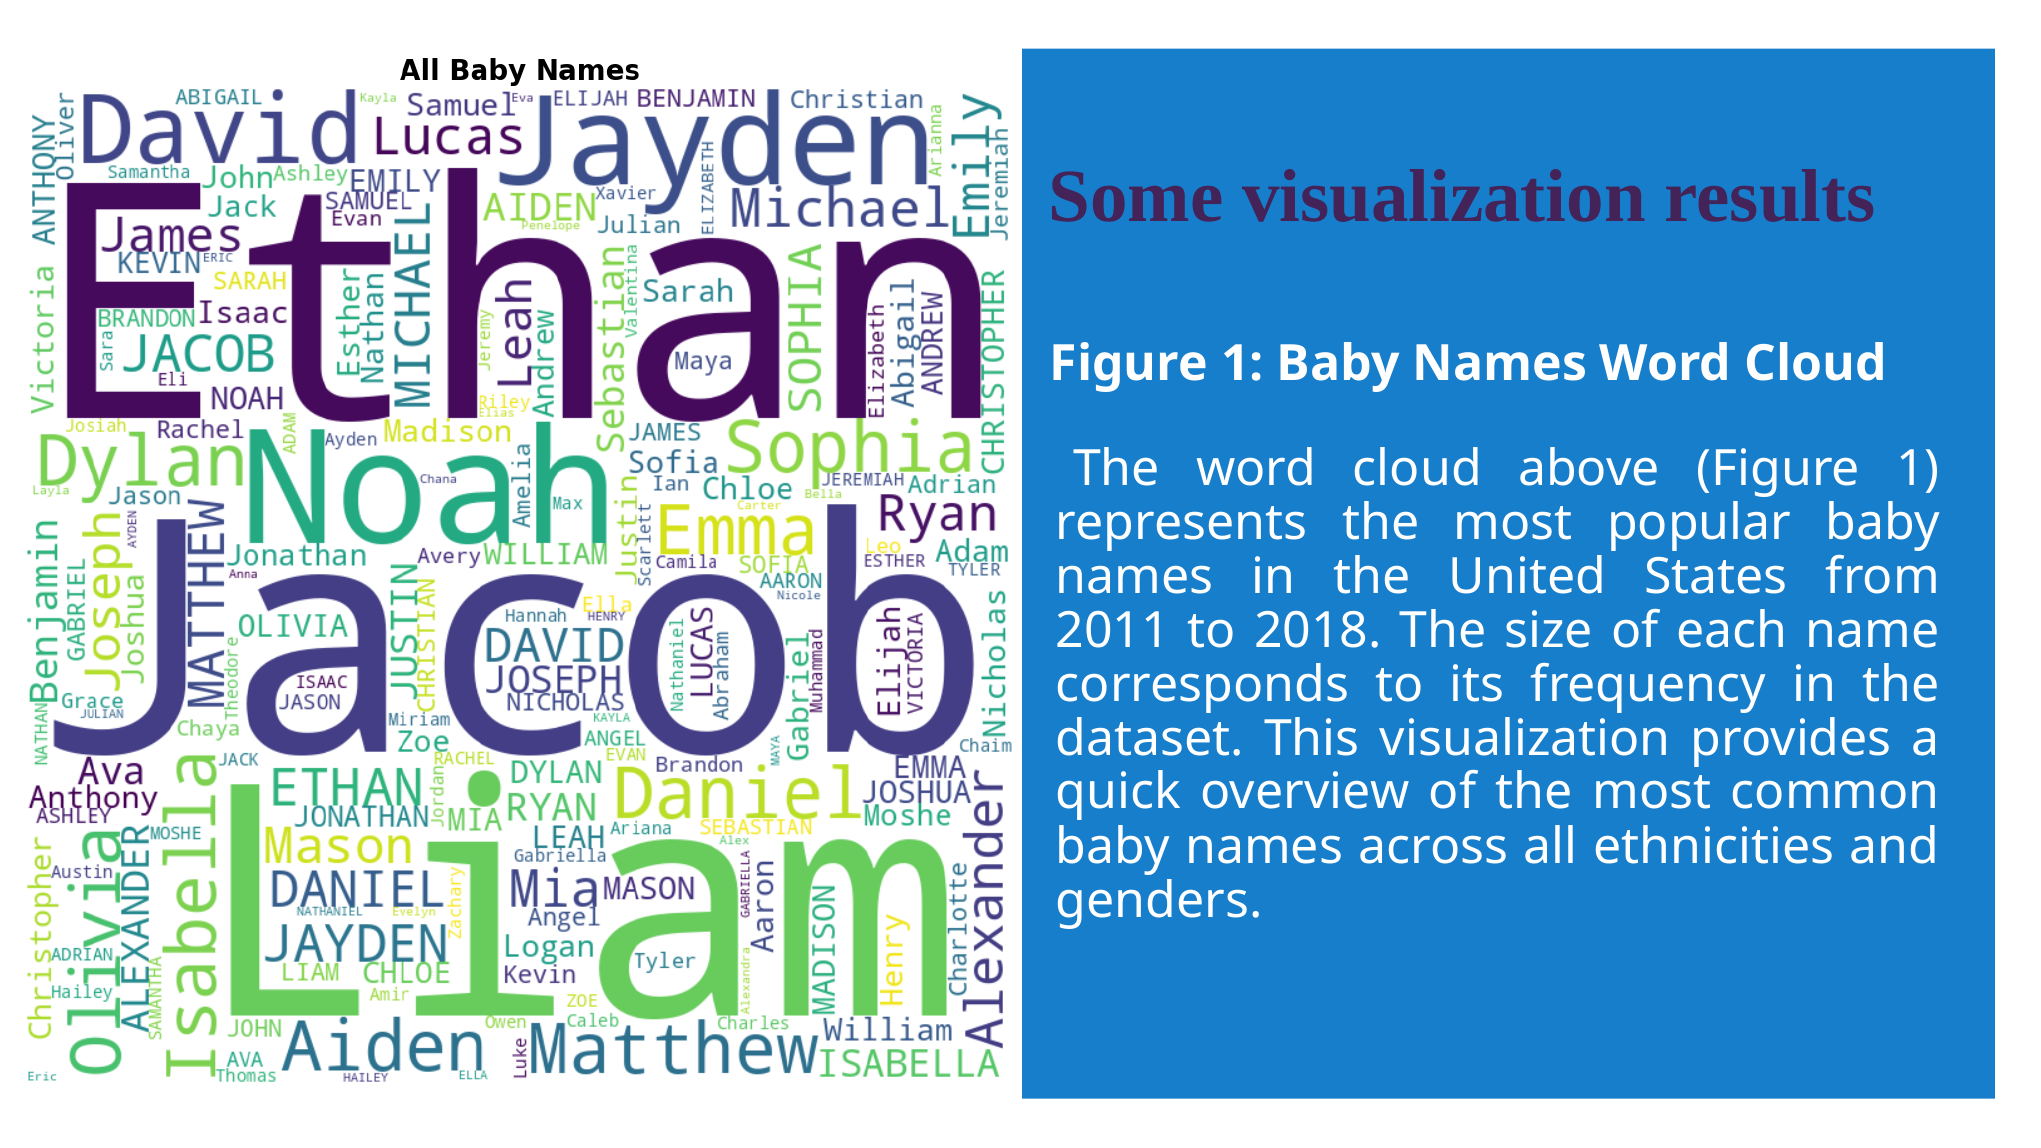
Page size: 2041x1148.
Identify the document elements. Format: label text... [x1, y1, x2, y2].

text_box Some visualization results [1023, 132, 1925, 262]
text_box Figure 1: Baby Names Word Cloud The word cloud above (Figure 1) represents the most popular baby names in the United States from 2011 to 2018. The size of each name corresponds to its frequency in the dataset. This visualization provides a quick overview of the most common baby names across all ethnicities and genders. [1023, 158, 1956, 936]
picture [16, 48, 1023, 1099]
text_box [1023, 48, 1996, 1099]
